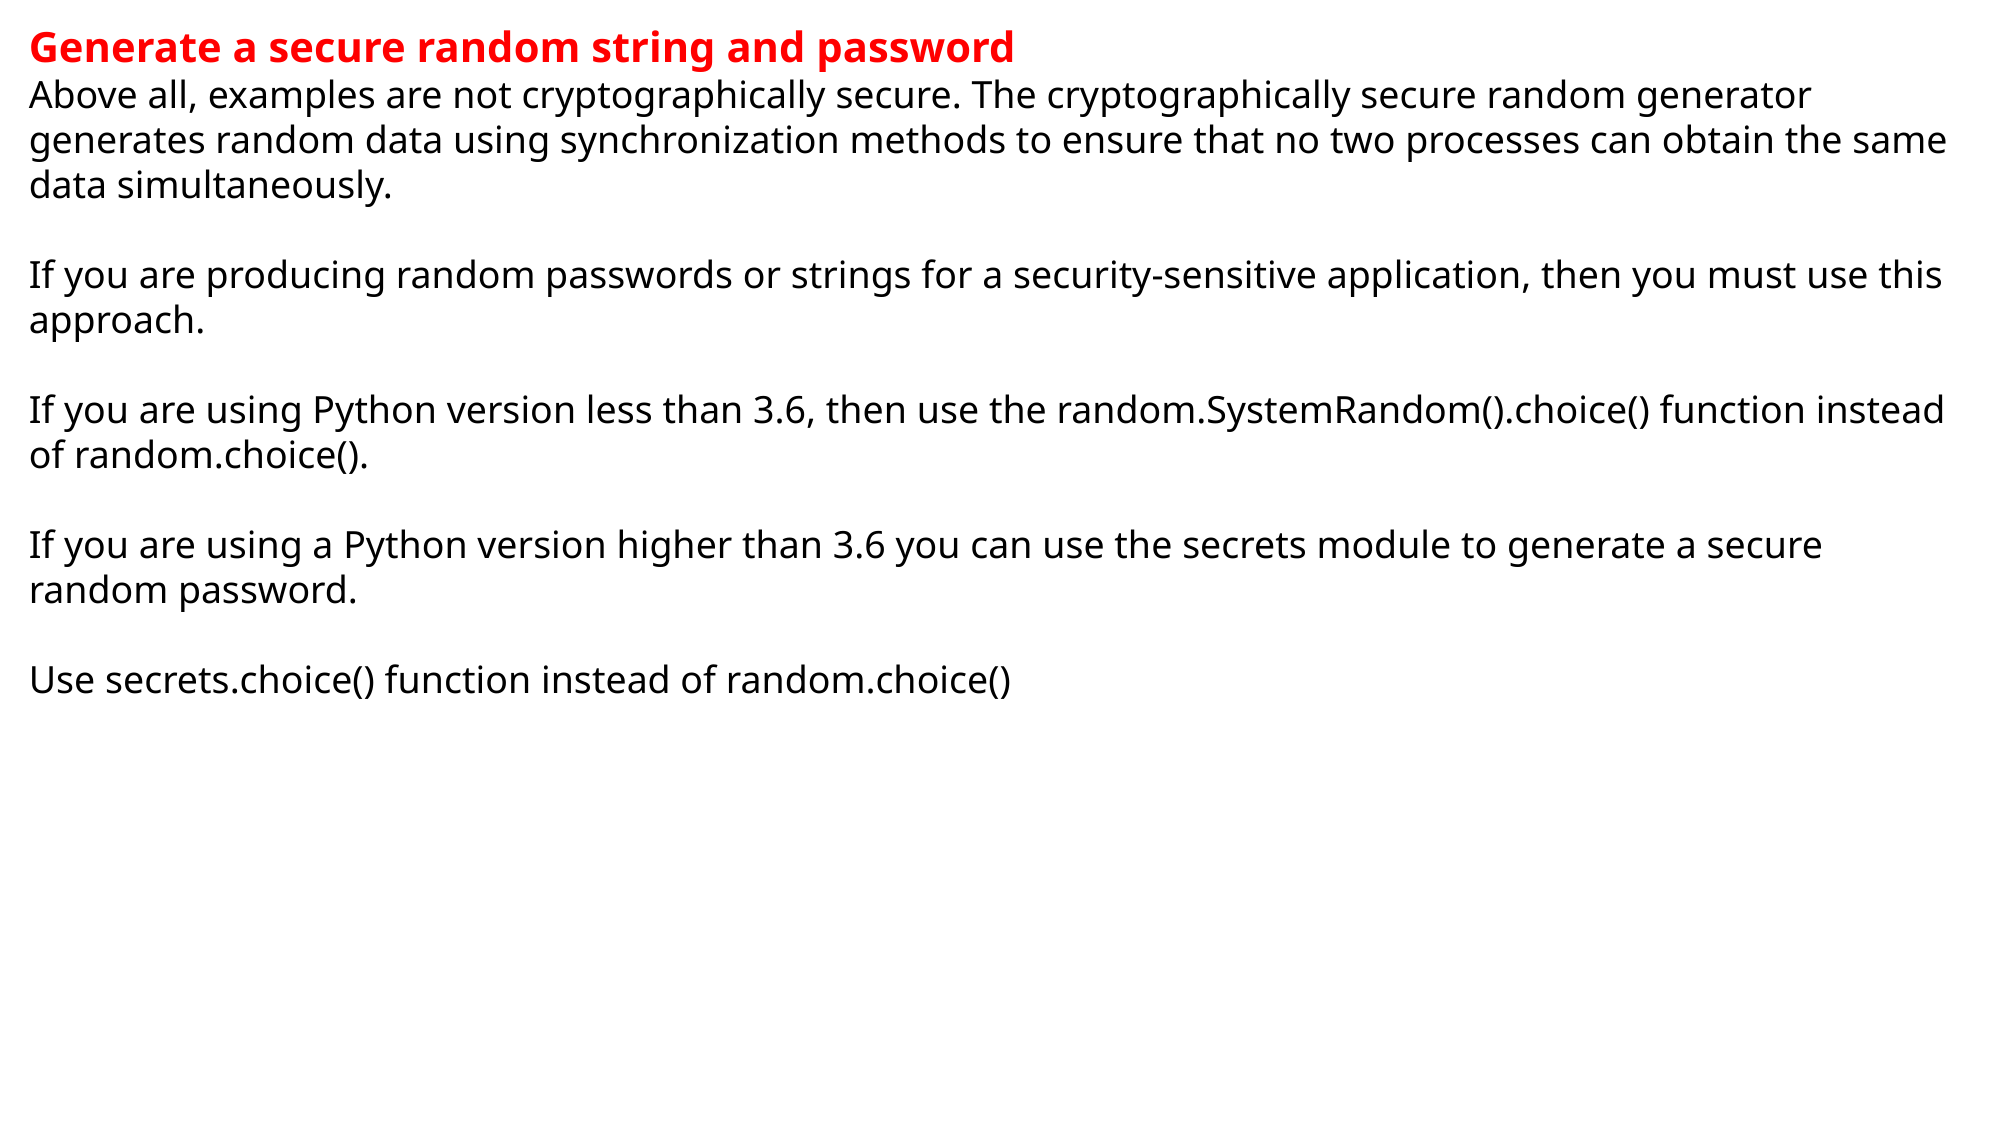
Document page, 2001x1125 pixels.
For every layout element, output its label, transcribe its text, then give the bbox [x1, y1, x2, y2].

text_box Generate a secure random string and password Above all, examples are not cryptographically secure. The cryptographically secure random generator generates random data using synchronization methods to ensure that no two processes can obtain the same data simultaneously. If you are producing random passwords or strings for a security-sensitive application, then you must use this approach. If you are using Python version less than 3.6, then use the random.SystemRandom().choice() function instead of random.choice(). If you are using a Python version higher than 3.6 you can use the secrets module to generate a secure random password. Use secrets.choice() function instead of random.choice() [13, 13, 1977, 709]
